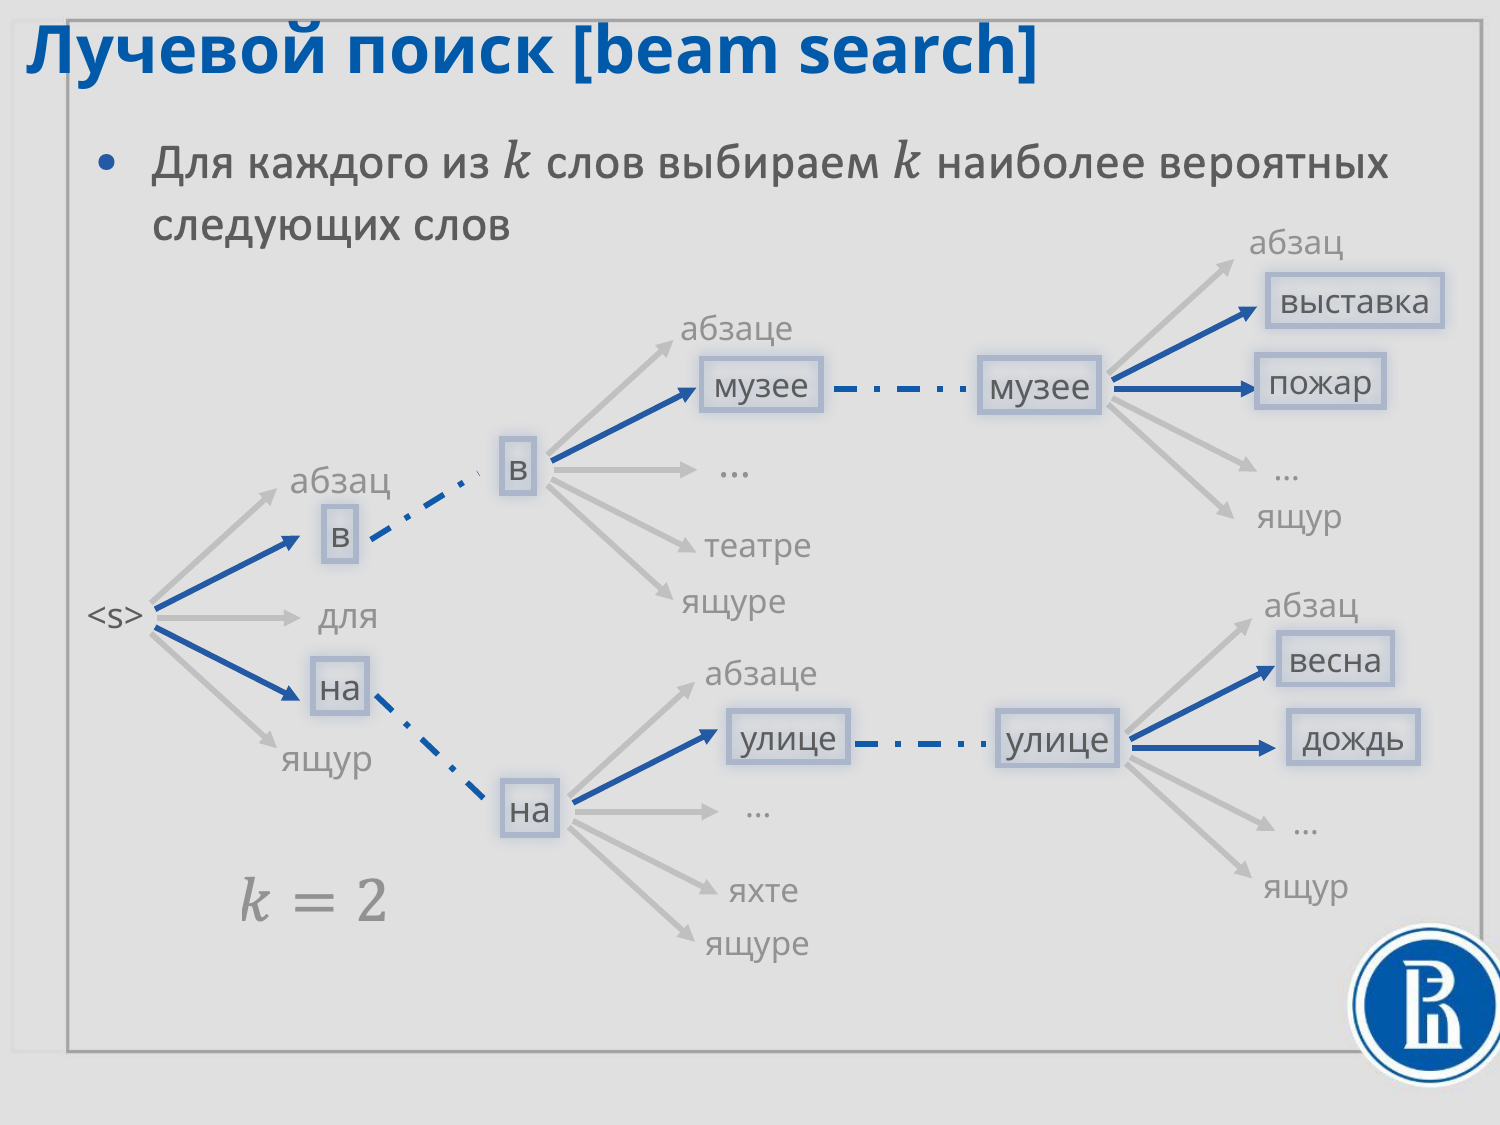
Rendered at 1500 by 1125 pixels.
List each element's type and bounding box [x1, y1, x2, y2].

text_box [1125, 578, 1369, 740]
text_box [737, 777, 779, 830]
text_box [568, 820, 821, 968]
text_box [1267, 274, 1443, 327]
text_box [502, 439, 535, 494]
text_box [1125, 756, 1276, 879]
text_box [310, 587, 387, 642]
text_box [1278, 633, 1393, 685]
text_box [80, 487, 489, 804]
text_box [568, 646, 830, 804]
text_box [729, 710, 849, 763]
picture [0, 98, 1500, 1125]
text_box [713, 429, 754, 492]
text_box [242, 858, 394, 934]
text_box [502, 781, 558, 836]
text_box [980, 358, 1100, 413]
text_box [701, 358, 821, 411]
text_box [1247, 441, 1353, 542]
text_box [88, 124, 1486, 520]
text_box [546, 301, 805, 462]
text_box [546, 478, 823, 626]
text_box [312, 658, 368, 713]
text_box [282, 452, 479, 561]
text_box [1254, 858, 1359, 911]
text_box [0, 0, 1500, 98]
text_box [1285, 795, 1327, 847]
text_box [998, 711, 1118, 766]
text_box [1288, 711, 1419, 763]
